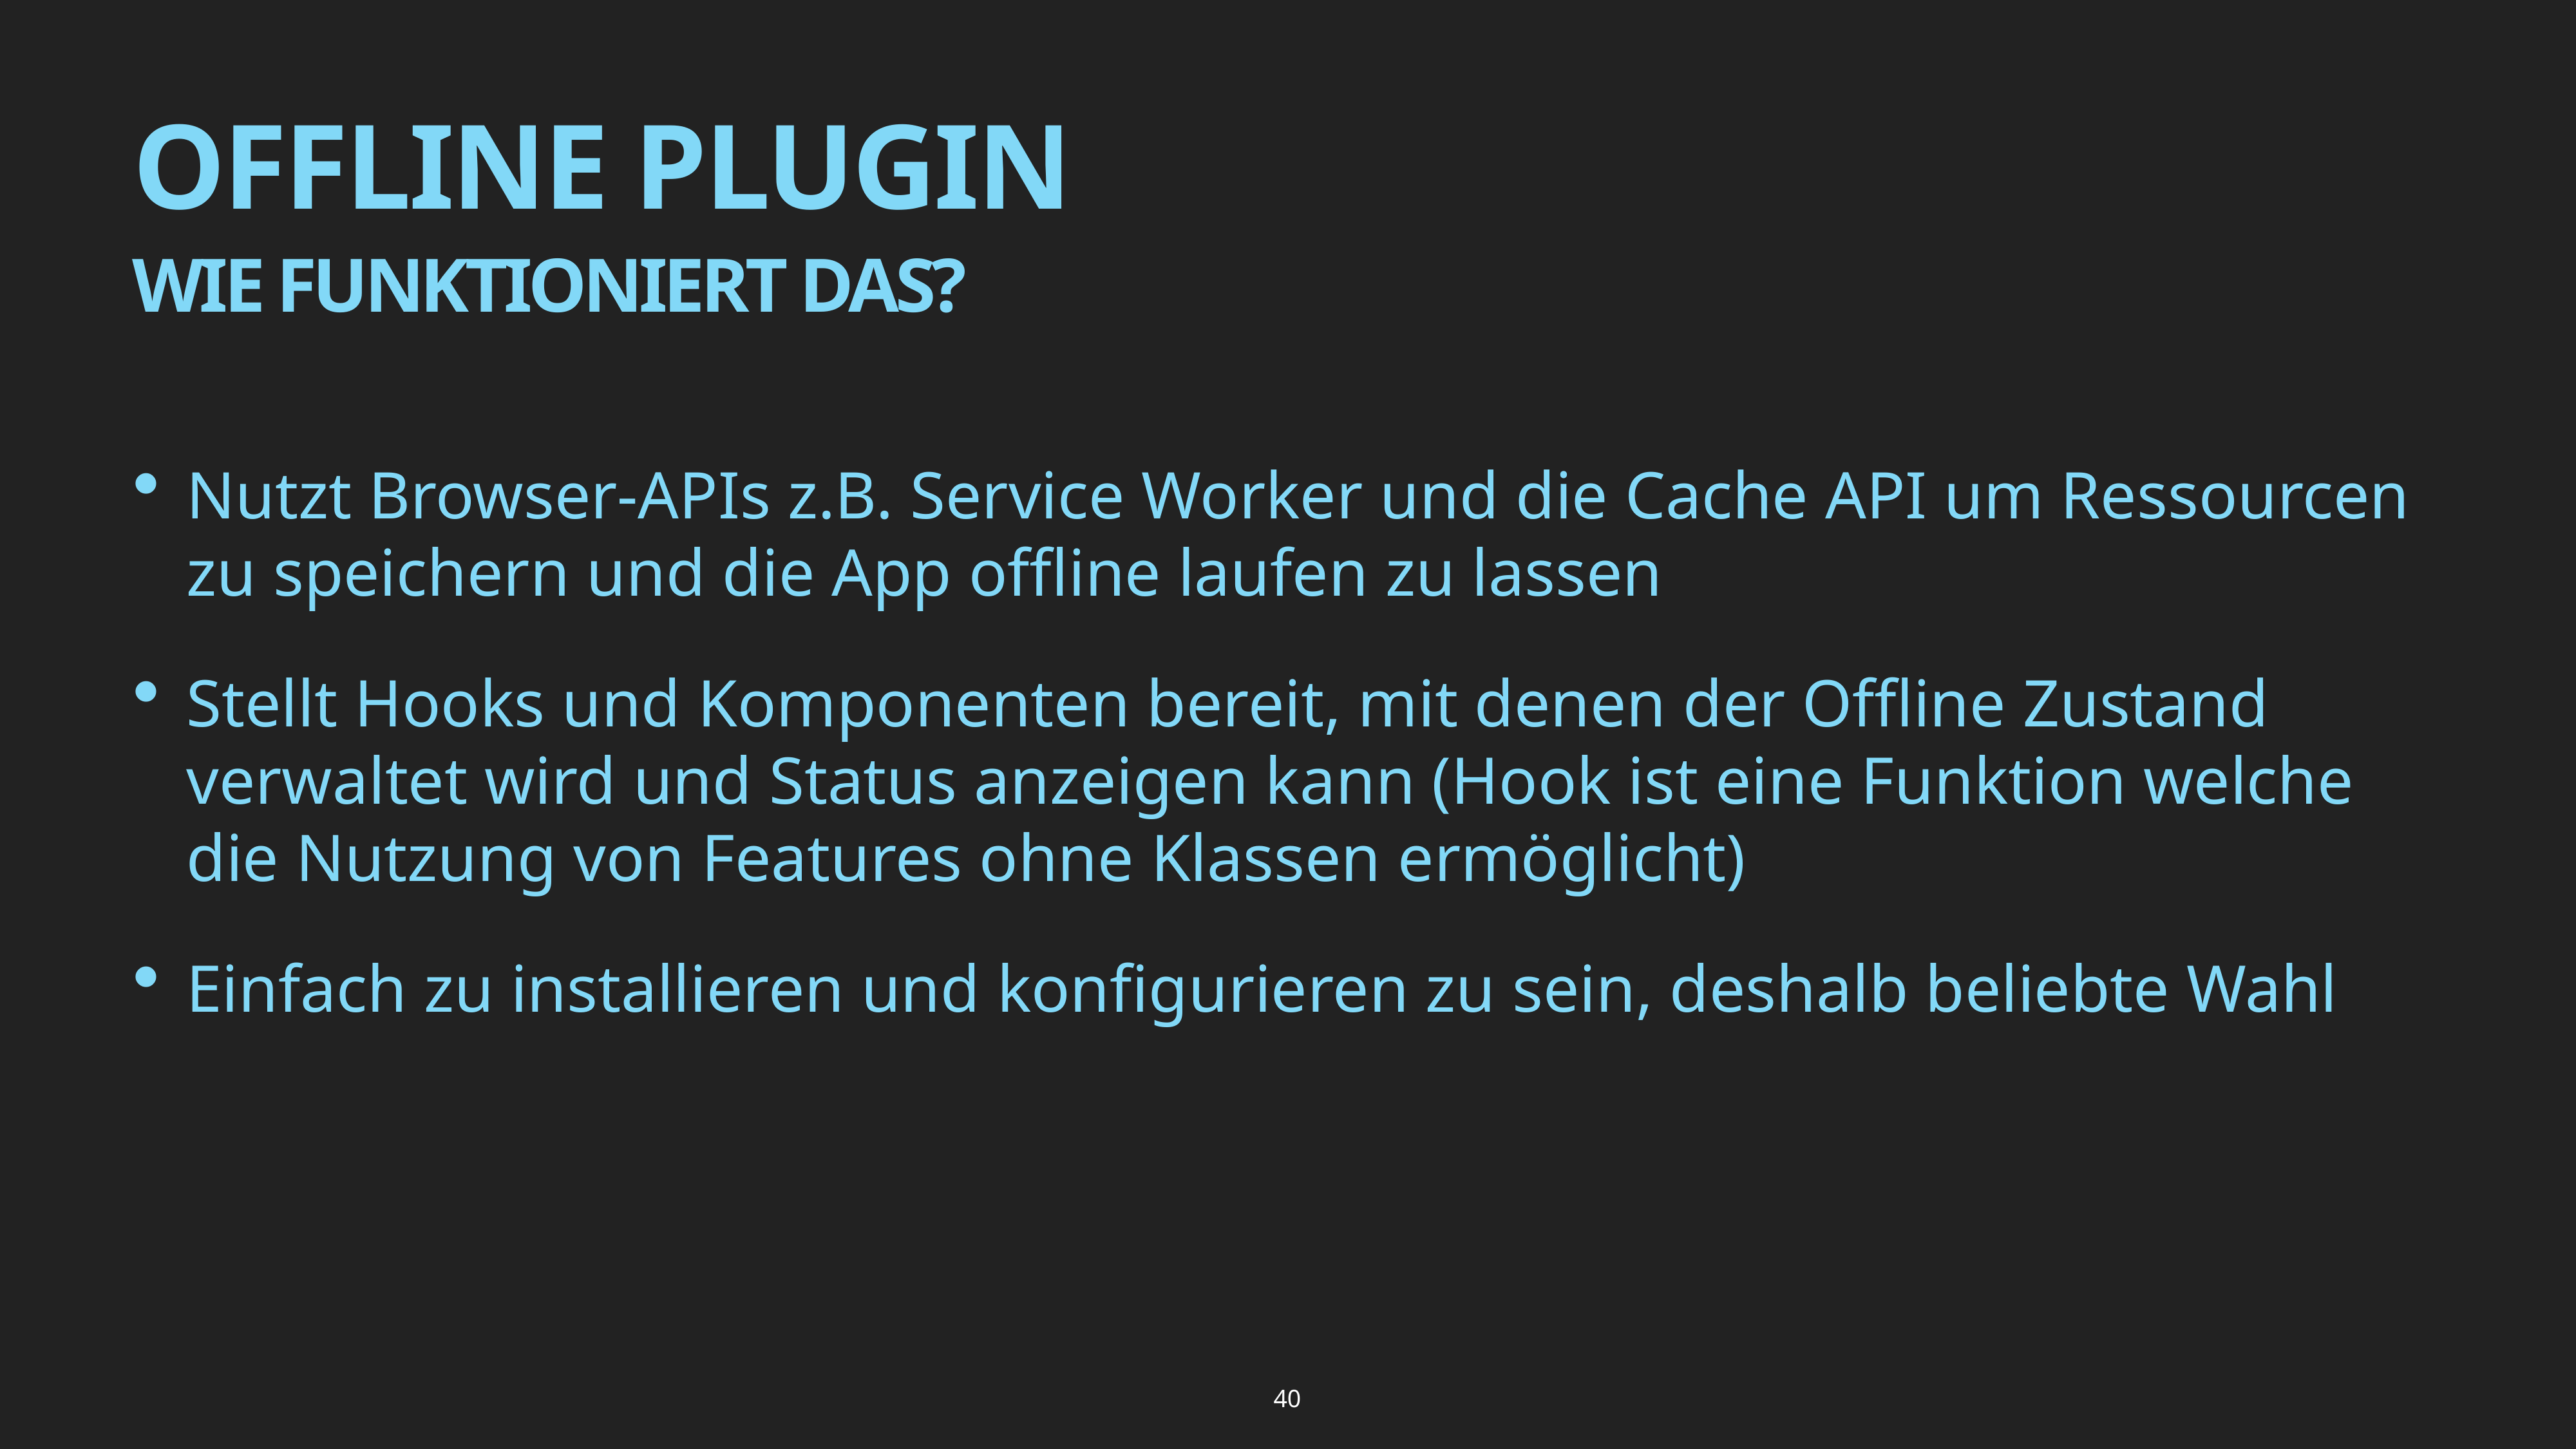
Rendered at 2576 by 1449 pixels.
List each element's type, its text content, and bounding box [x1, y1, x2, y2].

list Nutzt Browser-APIs z.B. Service Worker und die Cache API um Ressourcen zu speichern und die App offline laufen zu lassen Stellt Hooks und Komponenten bereit, mit denen der Offline Zustand verwaltet wird und Status anzeigen kann (Hook ist eine Funktion welche die Nutzung von Features ohne Klassen ermöglicht) Einfach zu installieren und konfigurieren zu sein, deshalb beliebte Wahl [127, 448, 2449, 1321]
slide_number 40 [1257, 1381, 1318, 1422]
title OFFLINE PLUGIN [127, 113, 2449, 250]
list Wie funktioniert das? [127, 250, 2449, 350]
